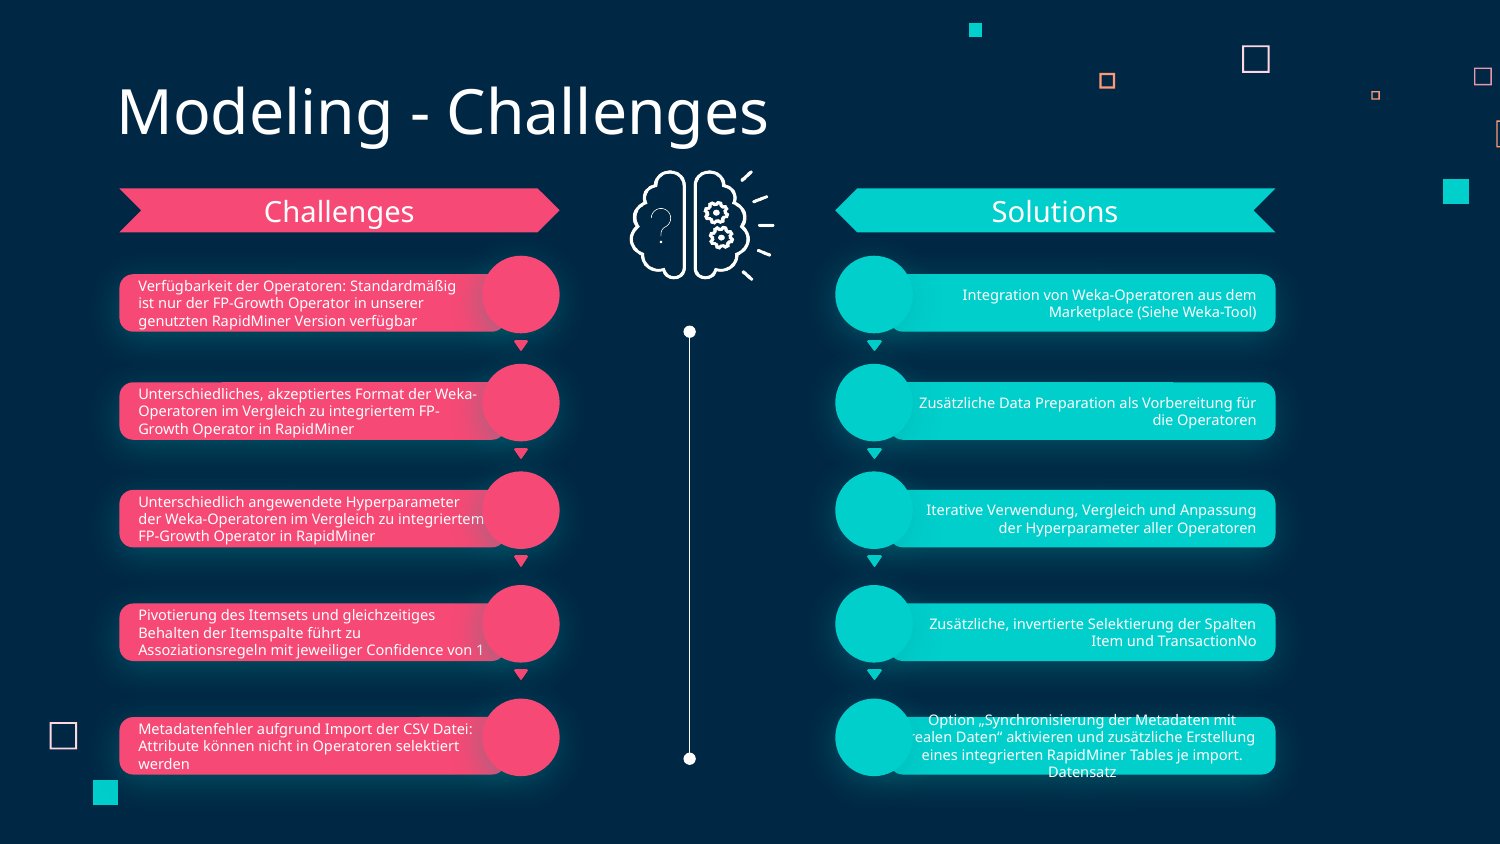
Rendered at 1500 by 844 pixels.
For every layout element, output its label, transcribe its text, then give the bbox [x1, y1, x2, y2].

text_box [834, 471, 1276, 567]
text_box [119, 255, 560, 351]
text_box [119, 363, 560, 459]
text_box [834, 584, 1276, 681]
title Modeling - Challenges [101, 67, 878, 163]
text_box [834, 363, 1276, 459]
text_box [602, 145, 777, 308]
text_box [119, 698, 560, 777]
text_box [834, 255, 1276, 351]
text_box Solutions [833, 186, 1278, 235]
text_box Challenges [117, 186, 562, 235]
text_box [119, 584, 560, 681]
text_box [119, 471, 560, 567]
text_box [834, 698, 1276, 777]
